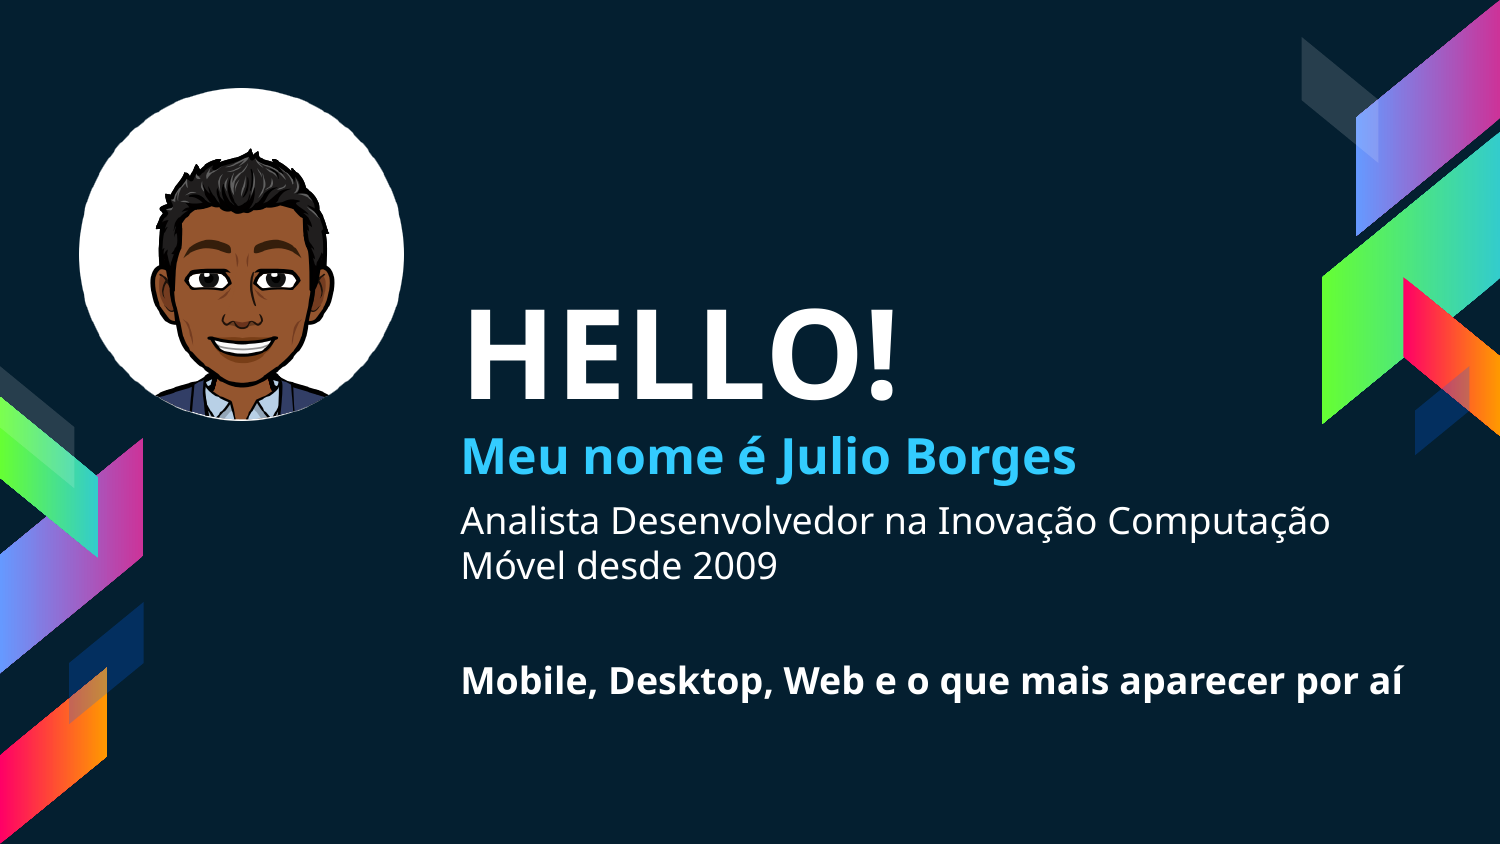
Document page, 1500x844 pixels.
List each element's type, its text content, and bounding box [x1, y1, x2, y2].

subtitle Meu nome é Julio Borges Analista Desenvolvedor na Inovação Computação Móvel desde 2009 Mobile, Desktop, Web e o que mais aparecer por aí [445, 409, 1445, 762]
title HELLO! [445, 249, 1051, 409]
picture [55, 68, 428, 441]
